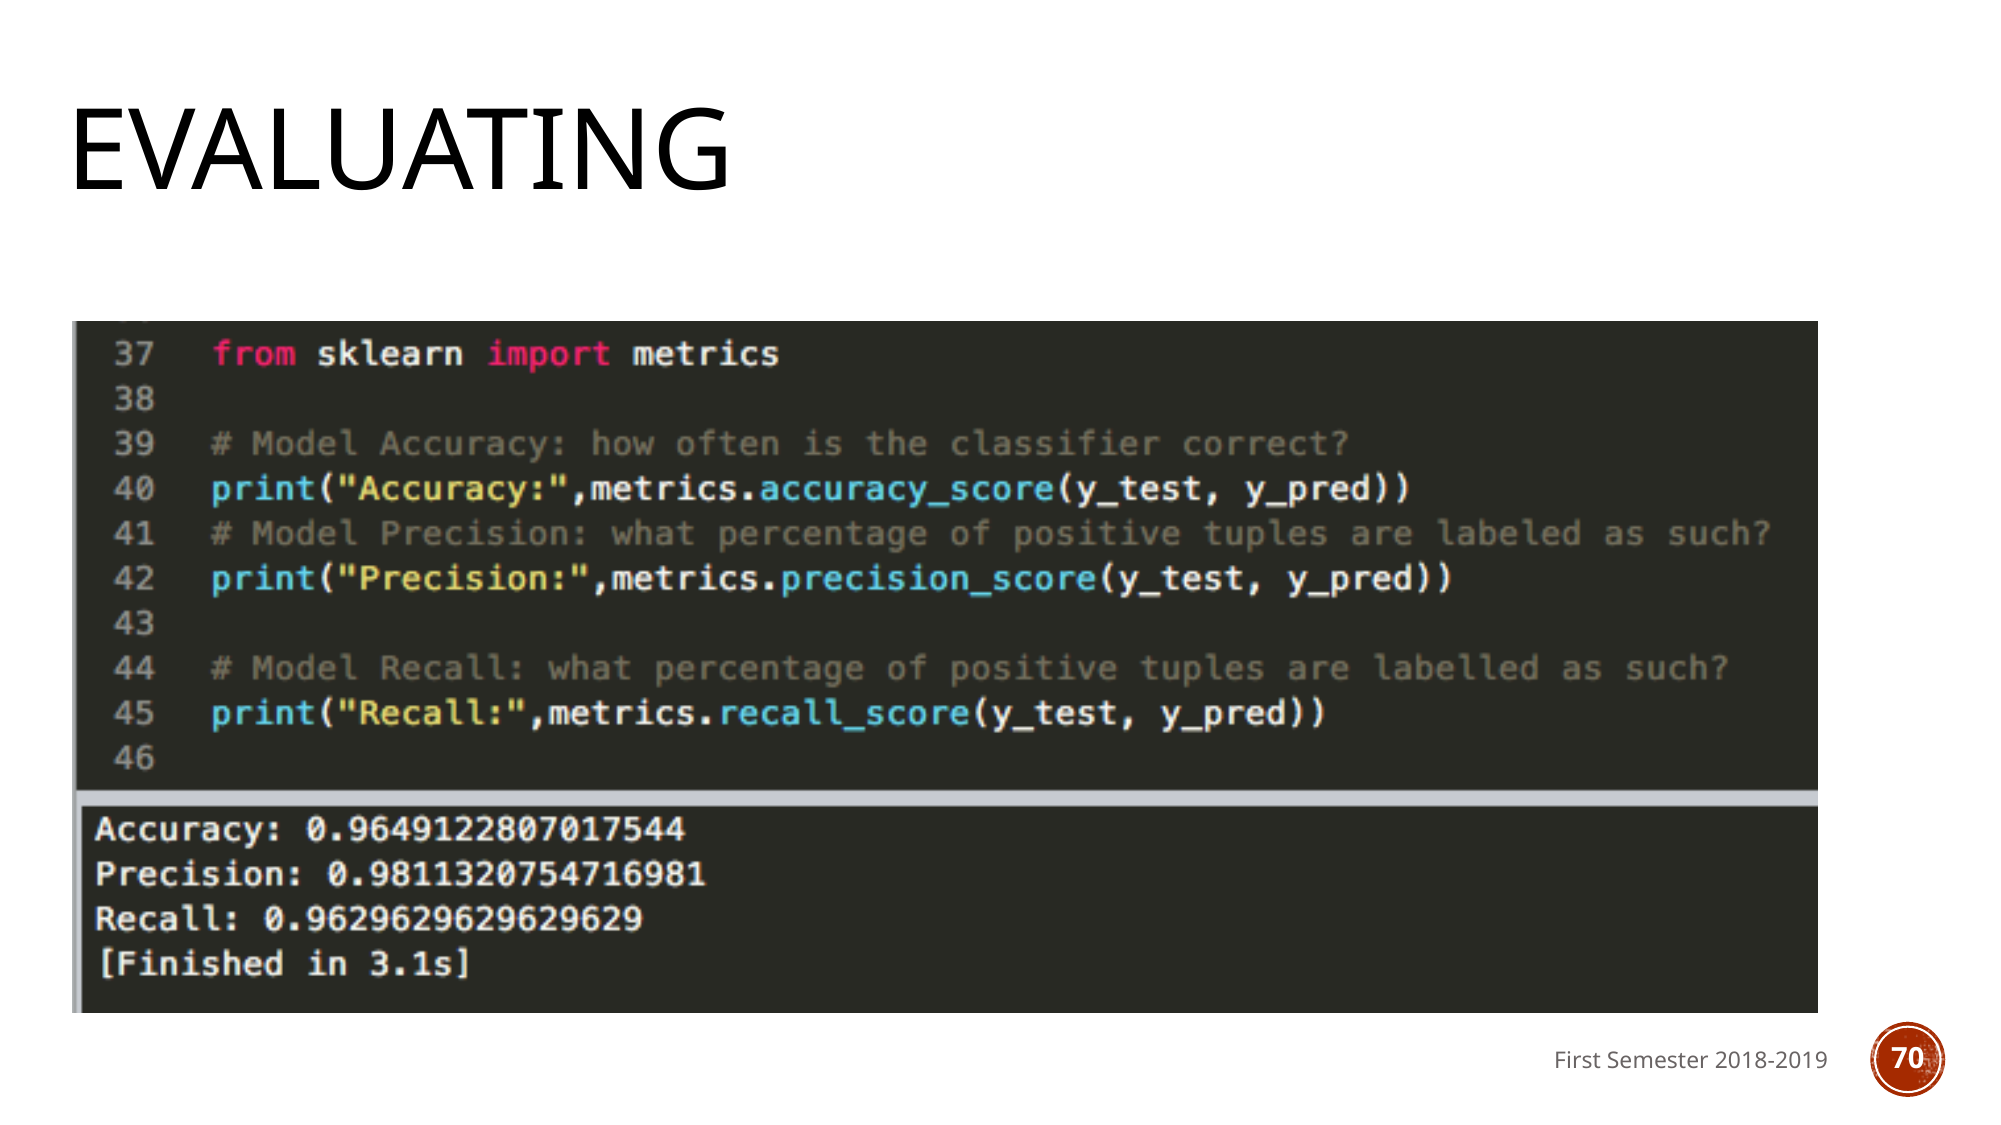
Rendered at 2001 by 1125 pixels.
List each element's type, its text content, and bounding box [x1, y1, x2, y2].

slide_number First Semester 2018-2019 [1306, 1028, 1844, 1089]
picture [73, 322, 1818, 1011]
title Evaluating [51, 49, 1920, 258]
slide_number 70 [1855, 1028, 1961, 1089]
